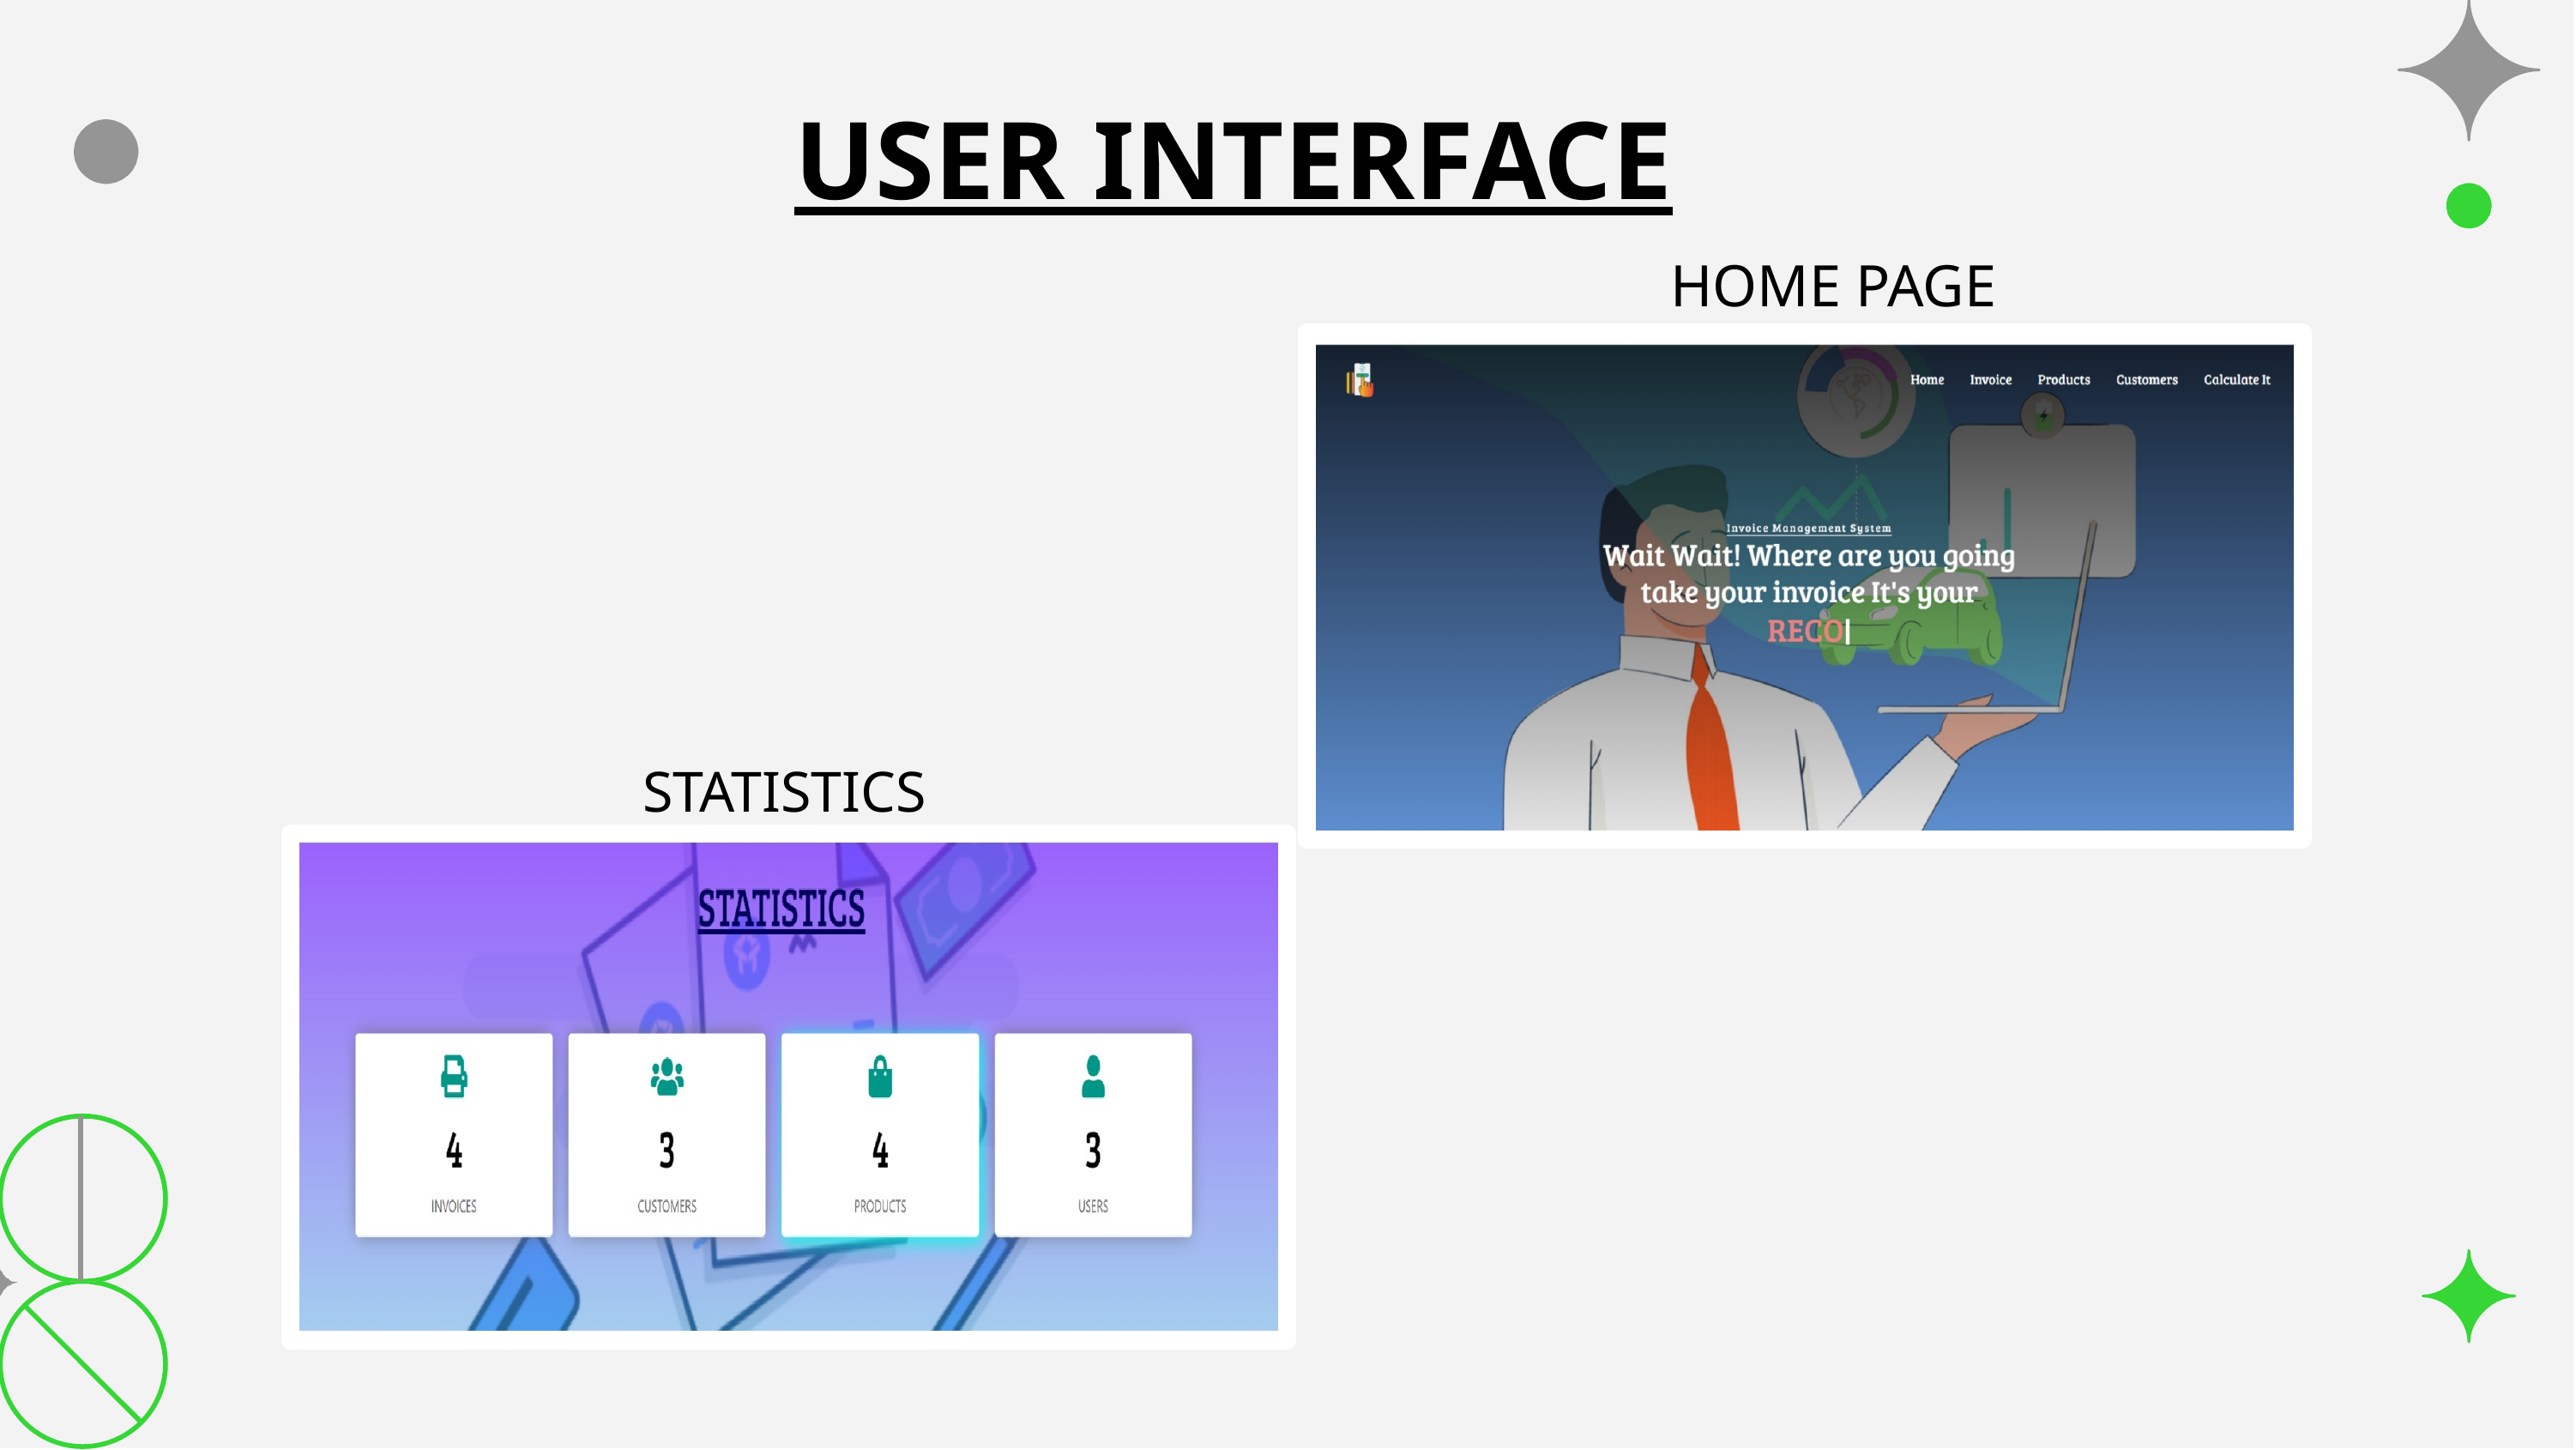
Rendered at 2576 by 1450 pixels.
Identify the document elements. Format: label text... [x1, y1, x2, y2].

picture [299, 842, 1279, 1332]
title USER INTERFACE [794, 92, 1781, 343]
picture [0, 1267, 18, 1296]
subtitle HOME PAGE [1308, 250, 2295, 319]
text_box STATISTICS [281, 750, 1288, 830]
picture [1315, 341, 2295, 831]
